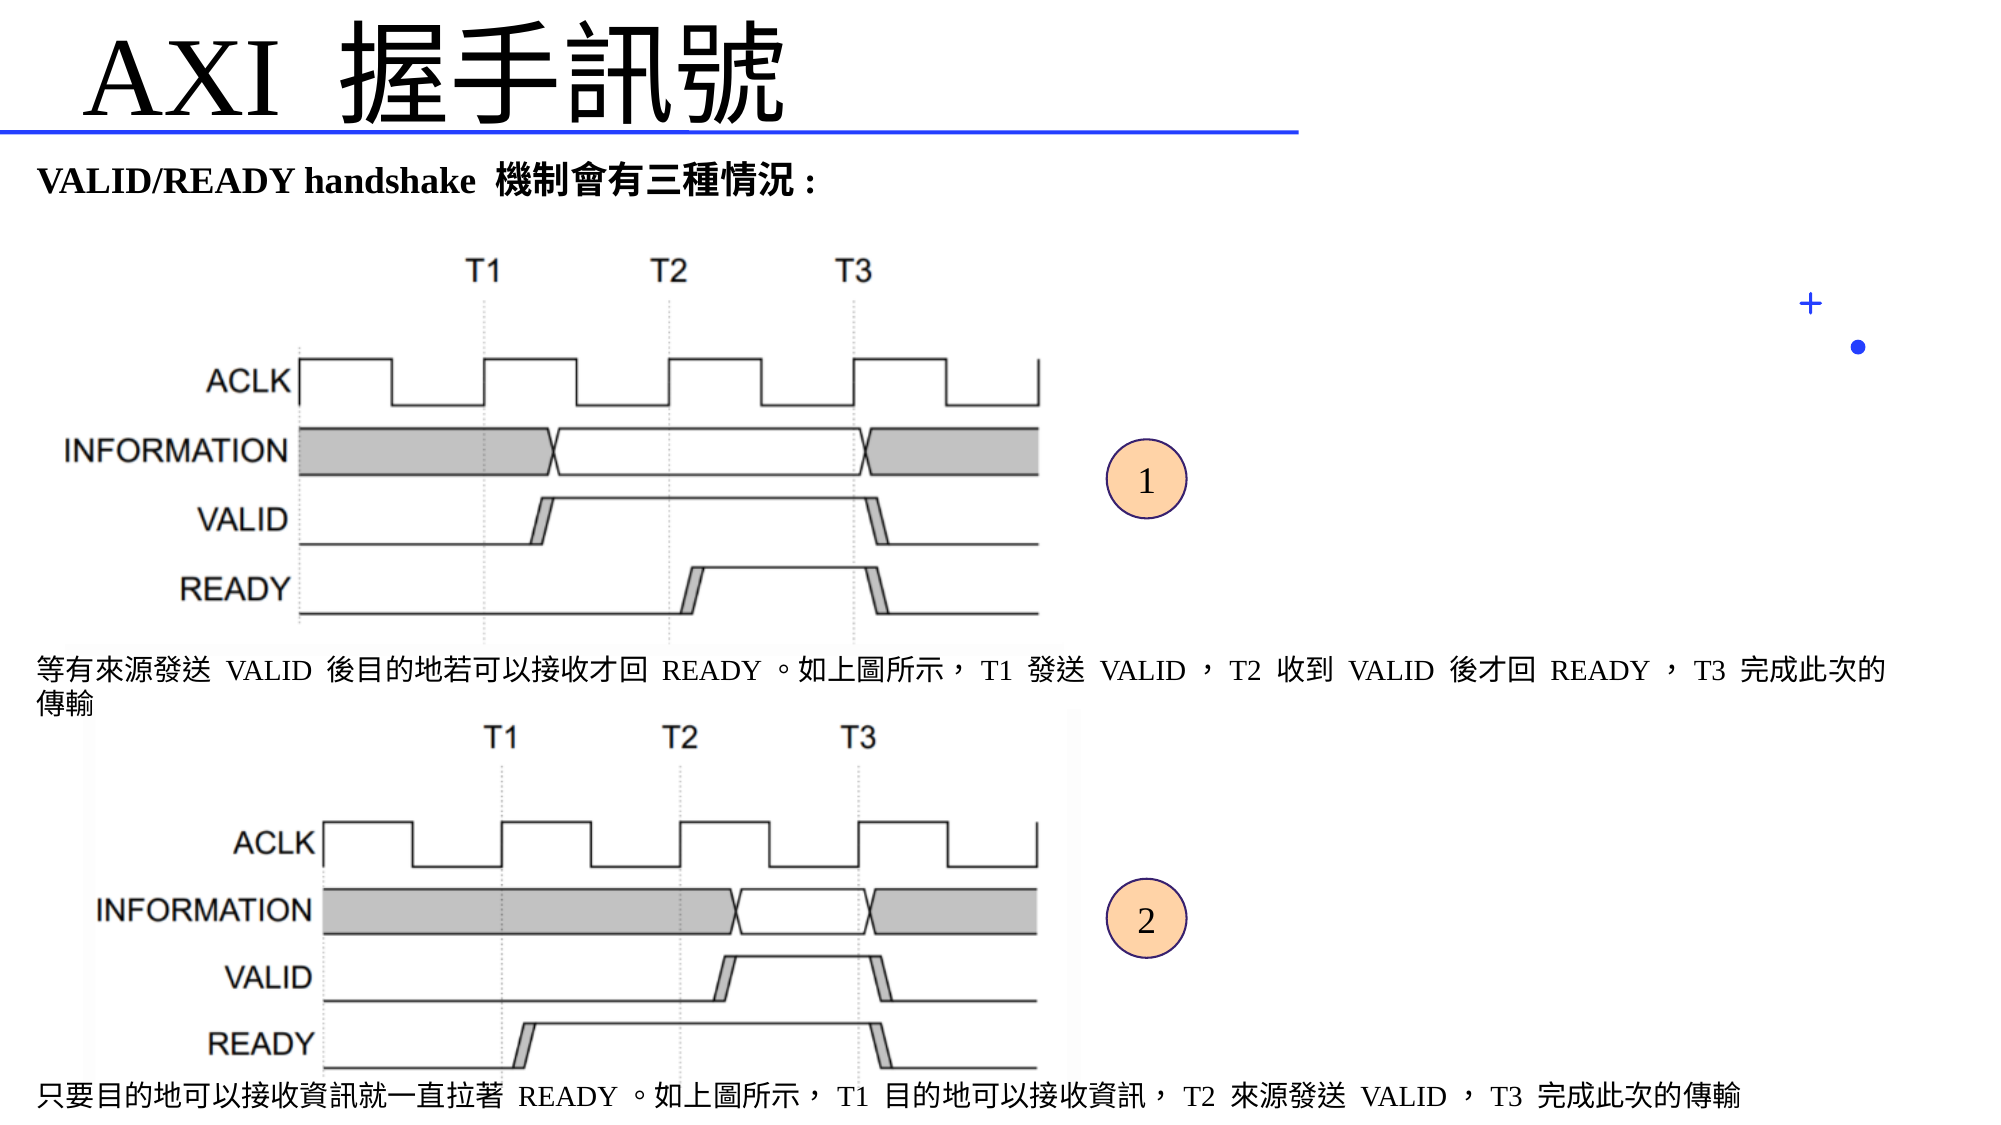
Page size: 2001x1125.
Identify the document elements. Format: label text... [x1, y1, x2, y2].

text_box 只要目的地可以接收資訊就一直拉著 READY。如上圖所示，T1 目的地可以接收資訊，T2 來源發送 VALID，T3 完成此次的傳輸 [21, 1070, 1861, 1120]
picture [82, 709, 1081, 1088]
title AXI 握手訊號 [67, 0, 1083, 148]
text_box 2 [1105, 877, 1188, 959]
text_box 等有來源發送 VALID 後目的地若可以接收才回 READY。如上圖所示，T1 發送 VALID，T2 收到 VALID 後才回 READY，T3 完成此次的傳輸 [21, 643, 1920, 728]
text_box 1 [1105, 438, 1188, 520]
text_box VALID/READY handshake 機制會有三種情況: [21, 148, 1024, 209]
picture [65, 242, 1064, 656]
slide_number [1412, 1042, 1863, 1103]
